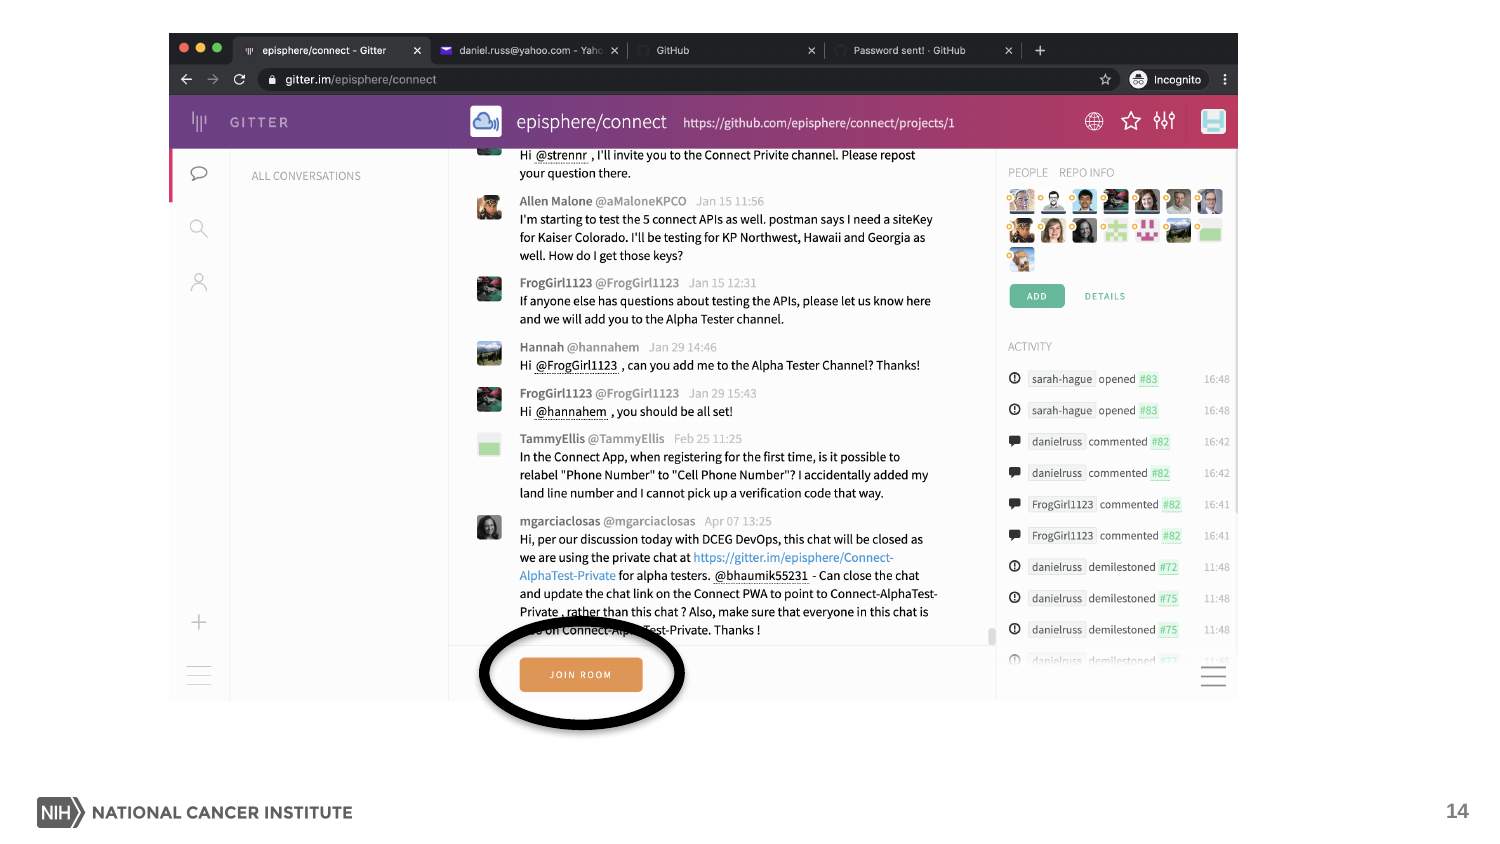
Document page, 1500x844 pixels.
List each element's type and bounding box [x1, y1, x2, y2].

picture [169, 33, 1238, 702]
text_box [508, 708, 656, 726]
picture [37, 797, 352, 828]
